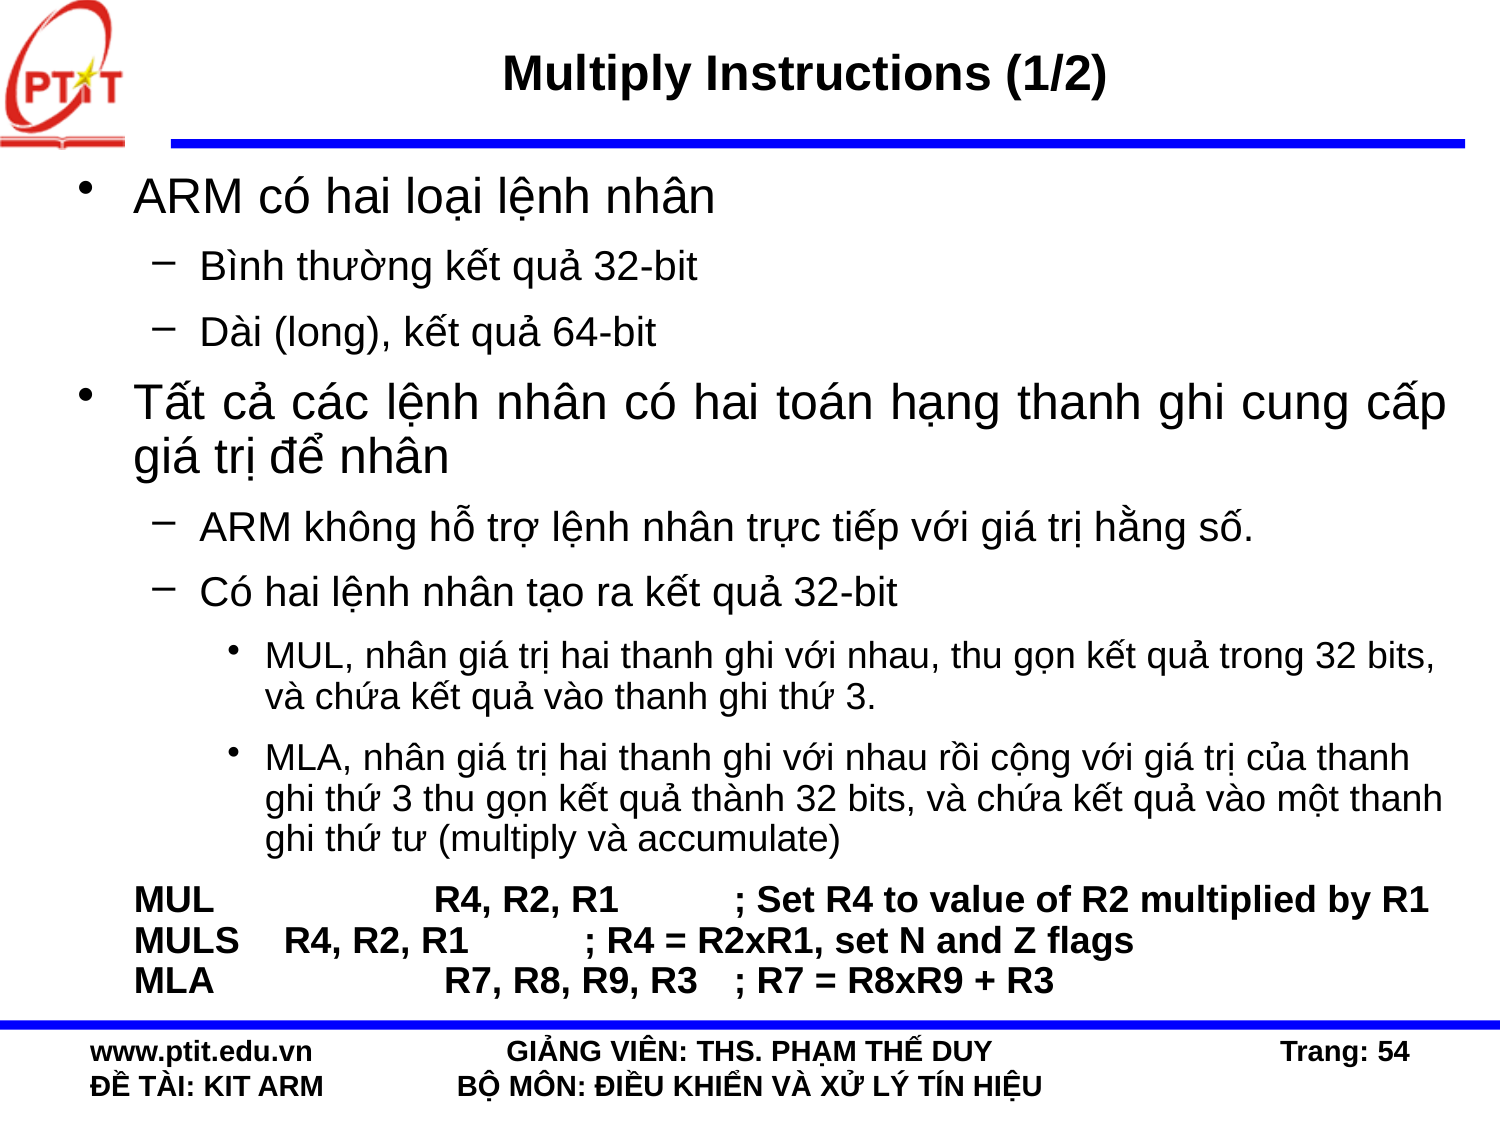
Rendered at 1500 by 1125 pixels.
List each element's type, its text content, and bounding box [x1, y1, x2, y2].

title Multiply Instructions (1/2) [212, 32, 1400, 113]
picture [0, 0, 125, 150]
footer GIẢNG VIÊN: THS. PHẠM THẾ DUY BỘ MÔN: ĐIỀU KHIỂN VÀ XỬ LÝ TÍN HIỆU [387, 1024, 1074, 1103]
slide_number www.ptit.edu.vn ĐỀ TÀI: KIT ARM [74, 1024, 387, 1103]
list ARM có hai loại lệnh nhân Bình thường kết quả 32-bit Dài (long), kết quả 64-bit Tất cả các lệnh nhân có hai toán hạng thanh ghi cung cấp giá trị để nhân ARM không hỗ trợ lệnh nhân trực tiếp với giá trị hằng số. Có hai lệnh nhân tạo ra kết quả 32-bit MUL, nhân giá trị hai thanh ghi với nhau, thu gọn kết quả trong 32 bits, và chứa kết quả vào thanh ghi thứ 3. MLA, nhân giá trị hai thanh ghi với nhau rồi cộng với giá trị của thanh ghi thứ 3 thu gọn kết quả thành 32 bits, và chứa kết quả vào một thanh ghi thứ tư (multiply và accumulate) MUL R4, R2, R1 ; Set R4 to value of R2 multiplied by R1 MULS R4, R2, R1 ; R4 = R2xR1, set N and Z flags MLA R7, R8, R9, R3 ; R7 = R8xR9 + R3 [62, 162, 1463, 1013]
slide_number Trang: 54 [1074, 1024, 1426, 1103]
